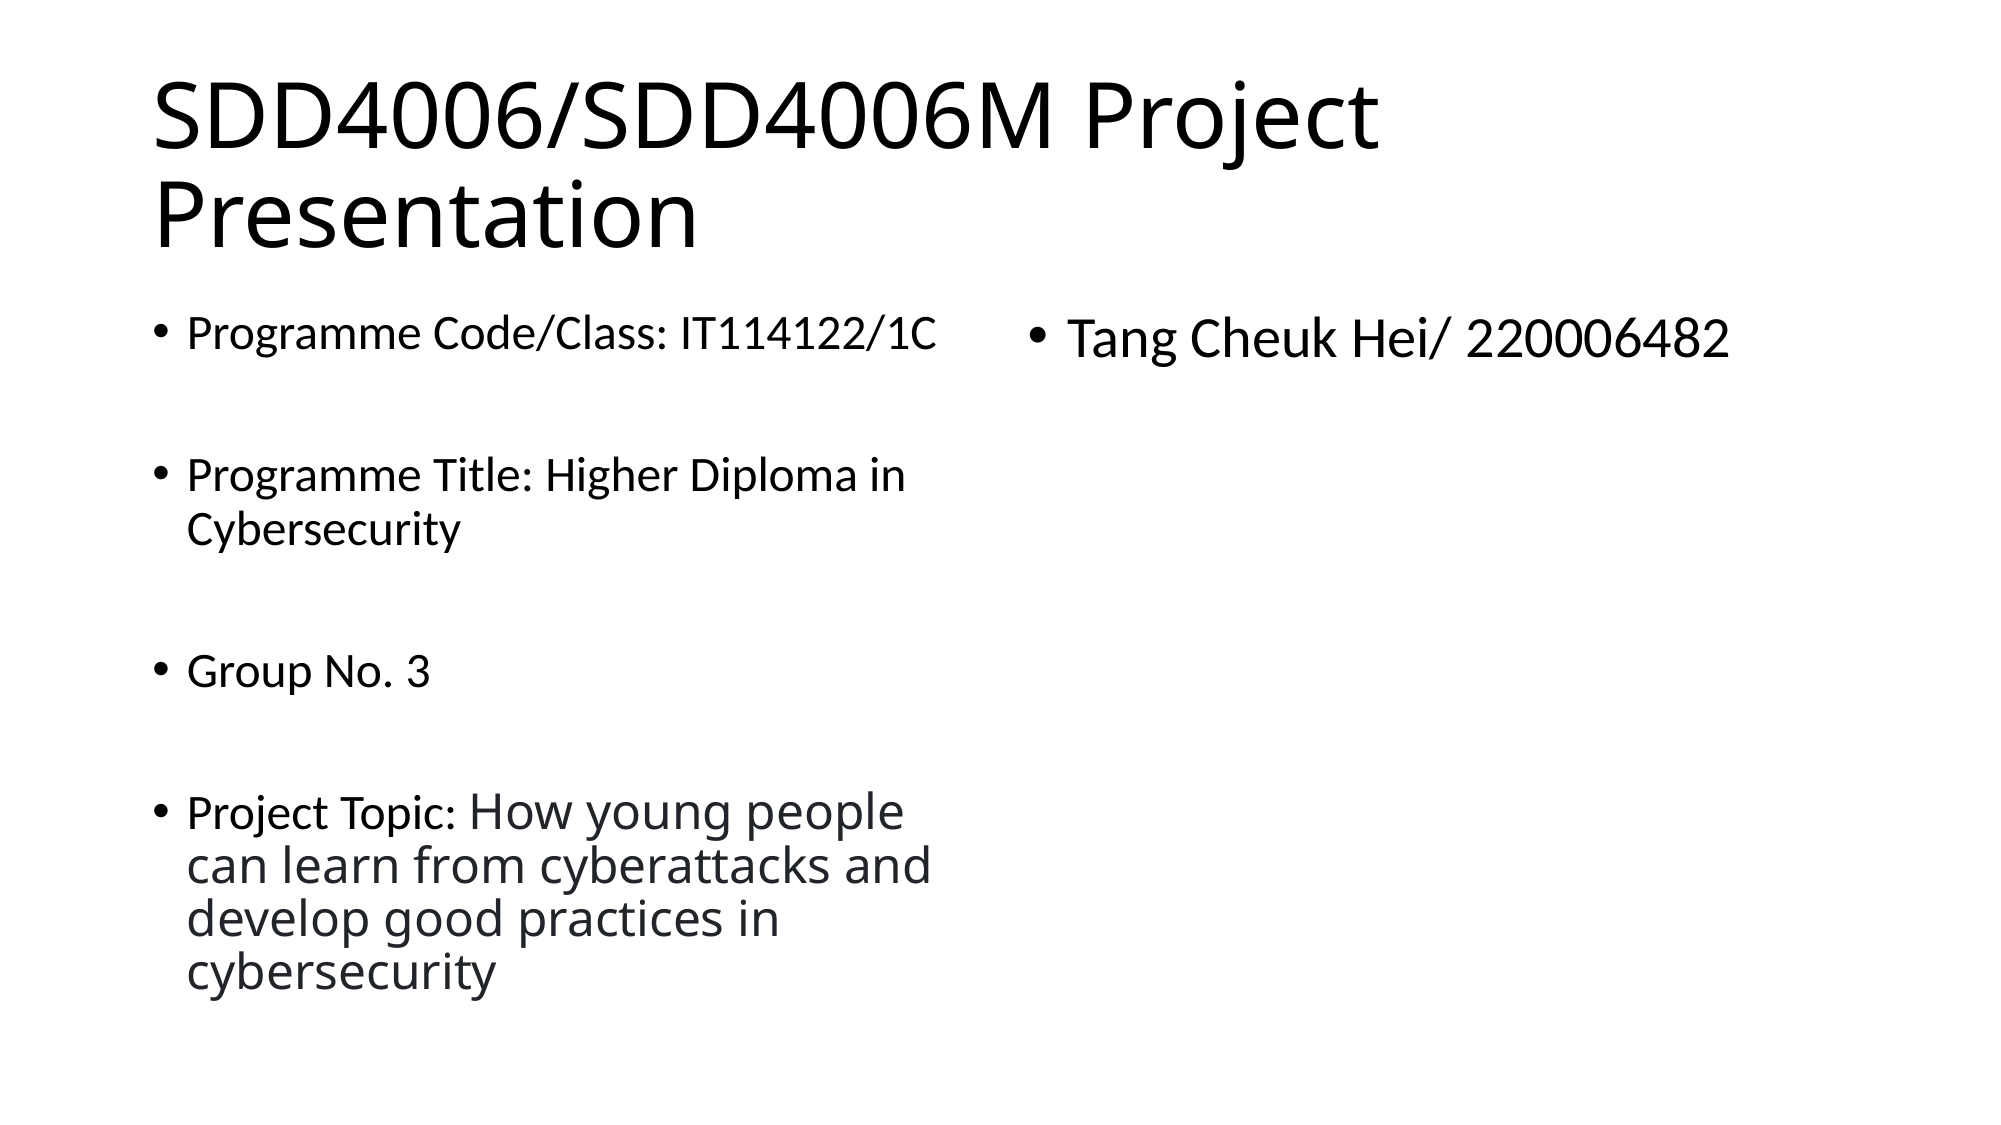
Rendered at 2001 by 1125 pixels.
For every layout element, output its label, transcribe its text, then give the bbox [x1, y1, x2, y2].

list Programme Code/Class: IT114122/1C Programme Title: Higher Diploma in Cybersecurity Group No. 3 Project Topic: How young people can learn from cyberattacks and develop good practices in cybersecurity [137, 299, 988, 1014]
list Tang Cheuk Hei/ 220006482 [1012, 299, 1863, 1014]
title SDD4006/SDD4006M Project Presentation [137, 59, 1863, 278]
